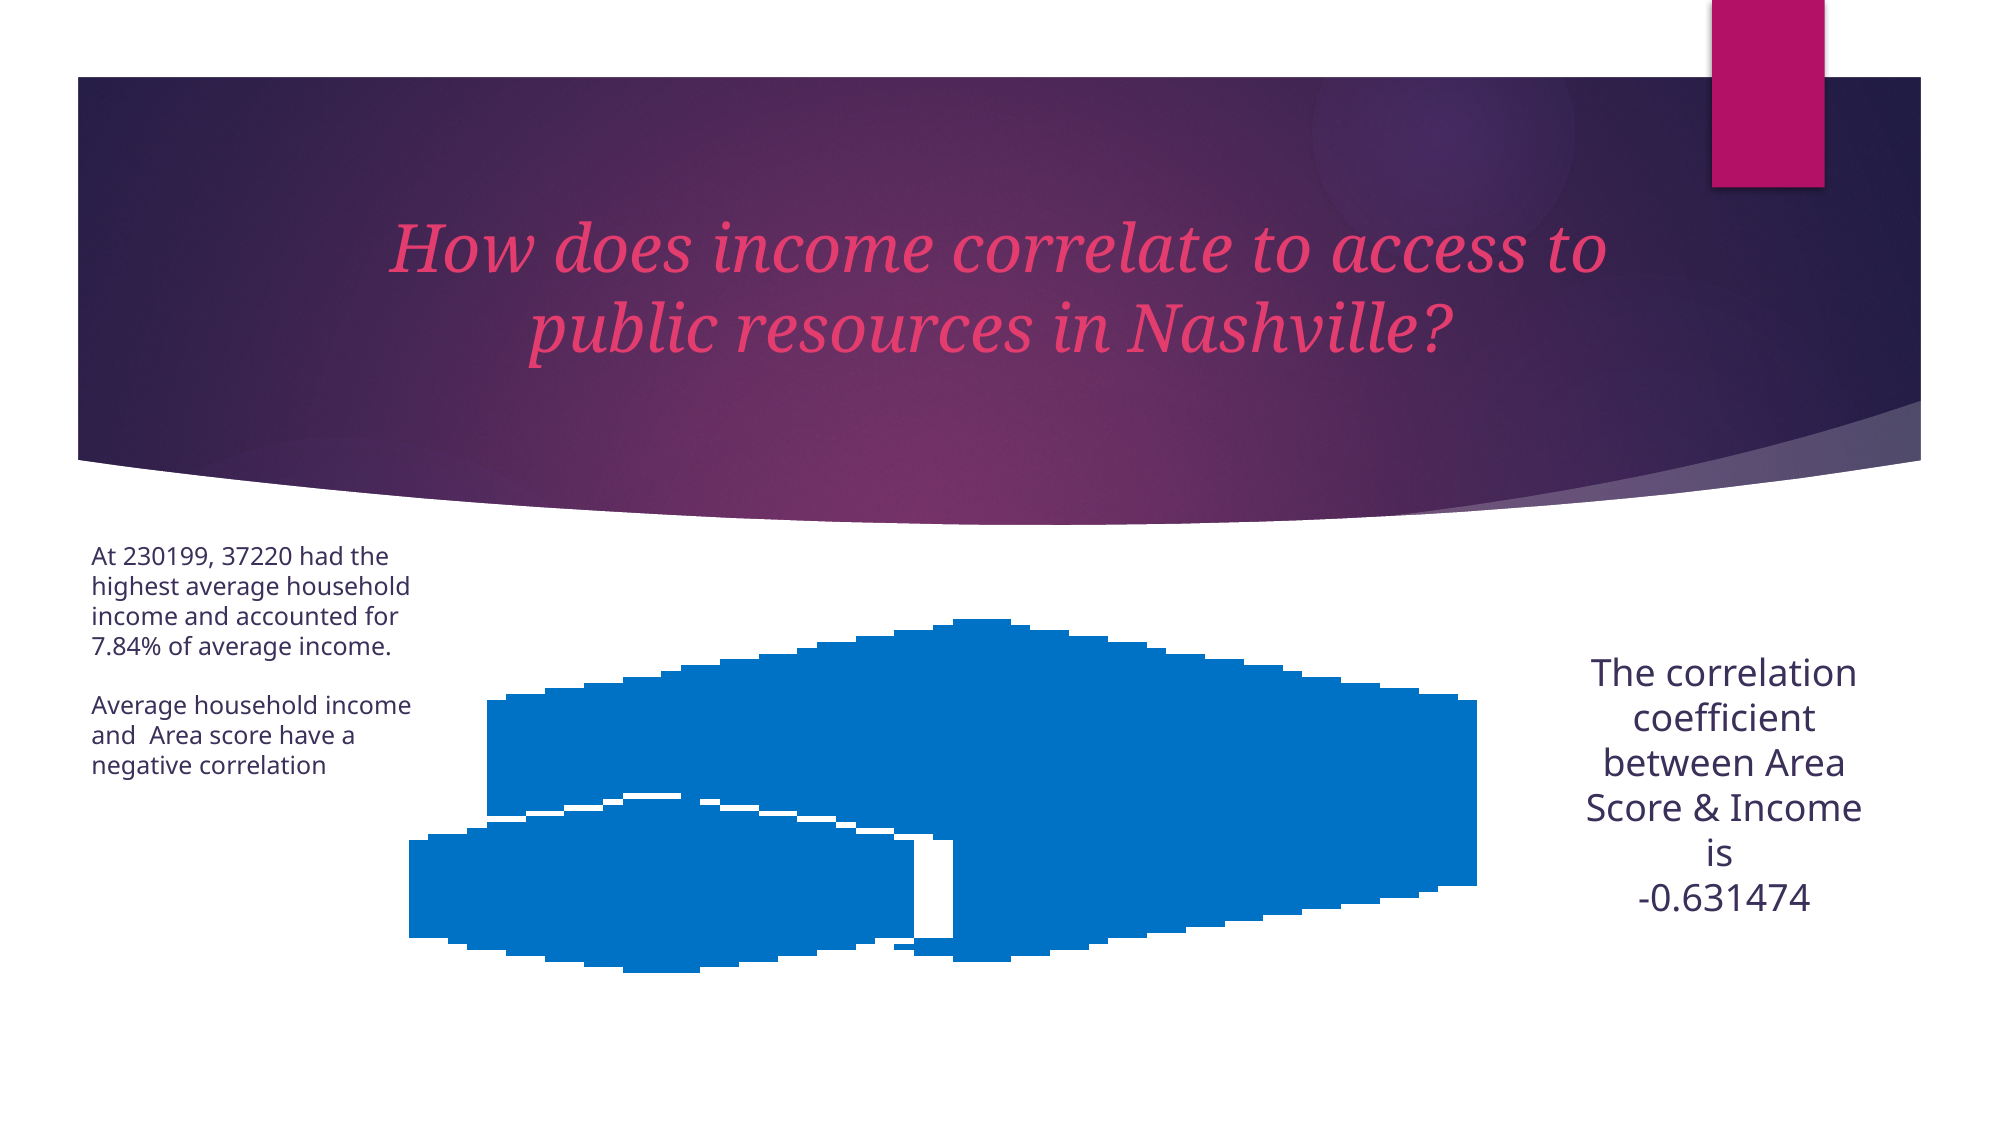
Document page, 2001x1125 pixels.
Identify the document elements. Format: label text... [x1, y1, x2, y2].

text_box The correlation coefficient between Area Score & Income is -0.631474 [1566, 641, 1882, 927]
text_box At 230199, 37220 had the highest average household income and accounted for 7.84% of average income. Average household income and Area score have a negative correlation [76, 532, 430, 788]
picture [60, 532, 1924, 1090]
title How does income correlate to access to public resources in Nashville? [275, 195, 1725, 421]
